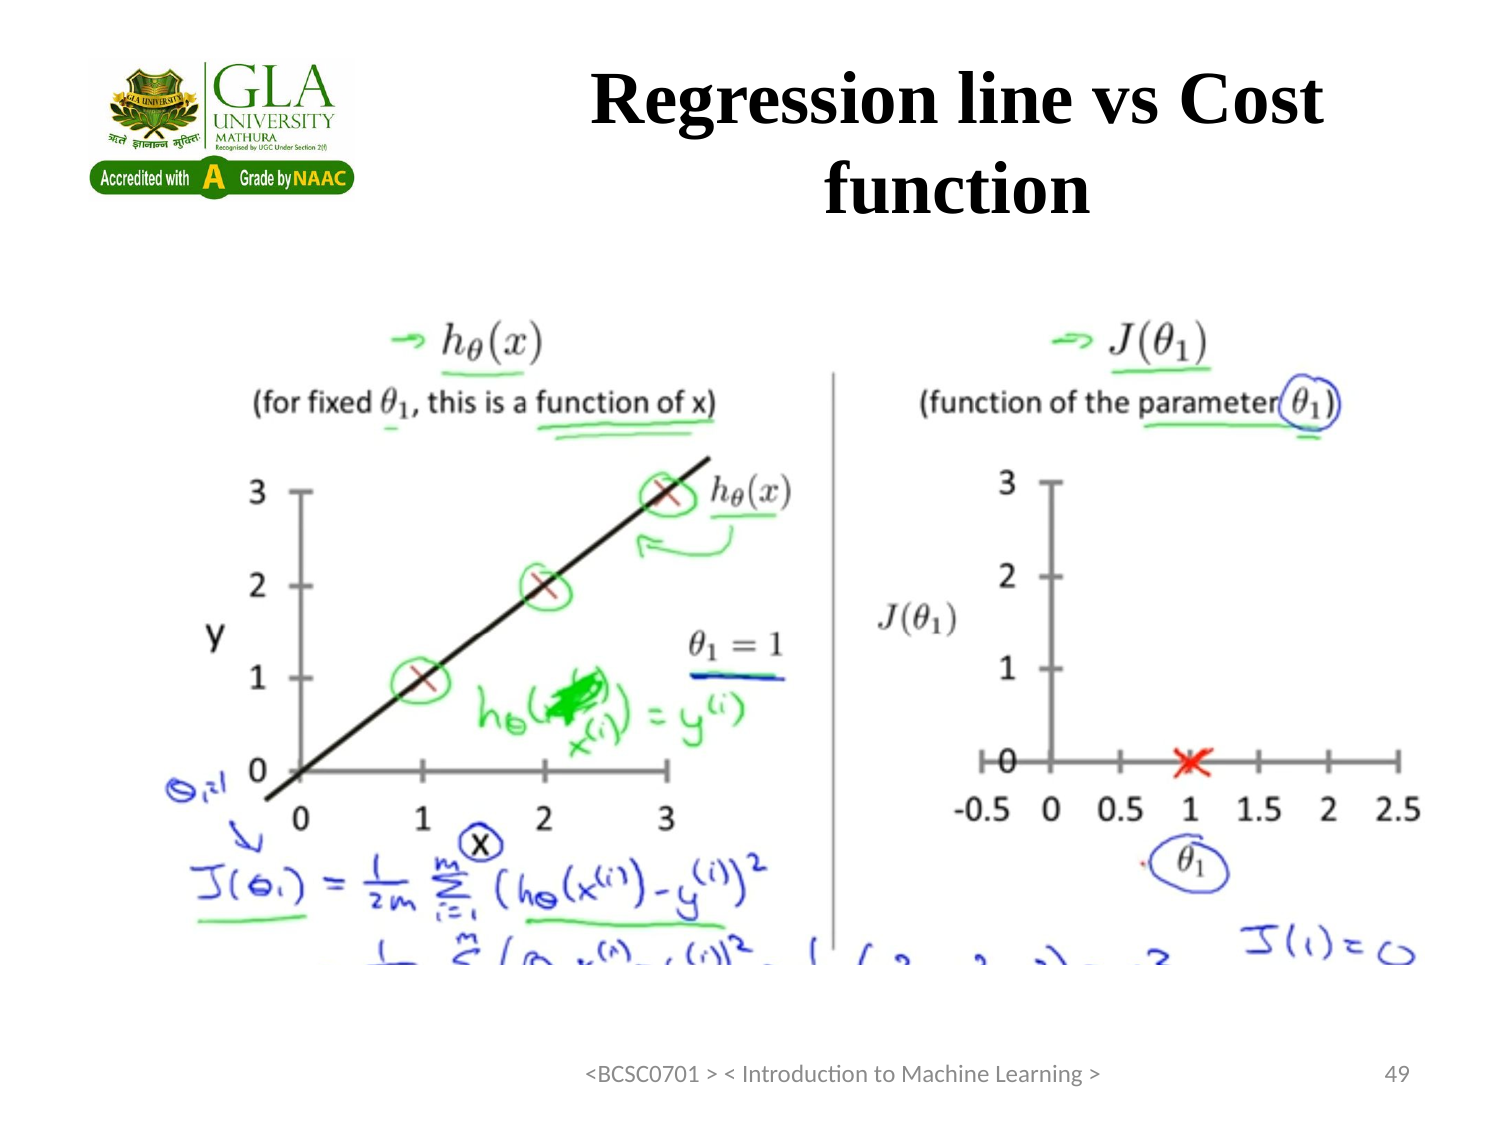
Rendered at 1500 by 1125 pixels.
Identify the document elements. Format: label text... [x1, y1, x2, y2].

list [159, 290, 1426, 965]
title Regression line vs Cost function [490, 45, 1425, 232]
footer <BCSC0701 > < Introduction to Machine Learning > [512, 1042, 1074, 1103]
picture [88, 58, 355, 202]
slide_number 49 [1074, 1042, 1425, 1103]
